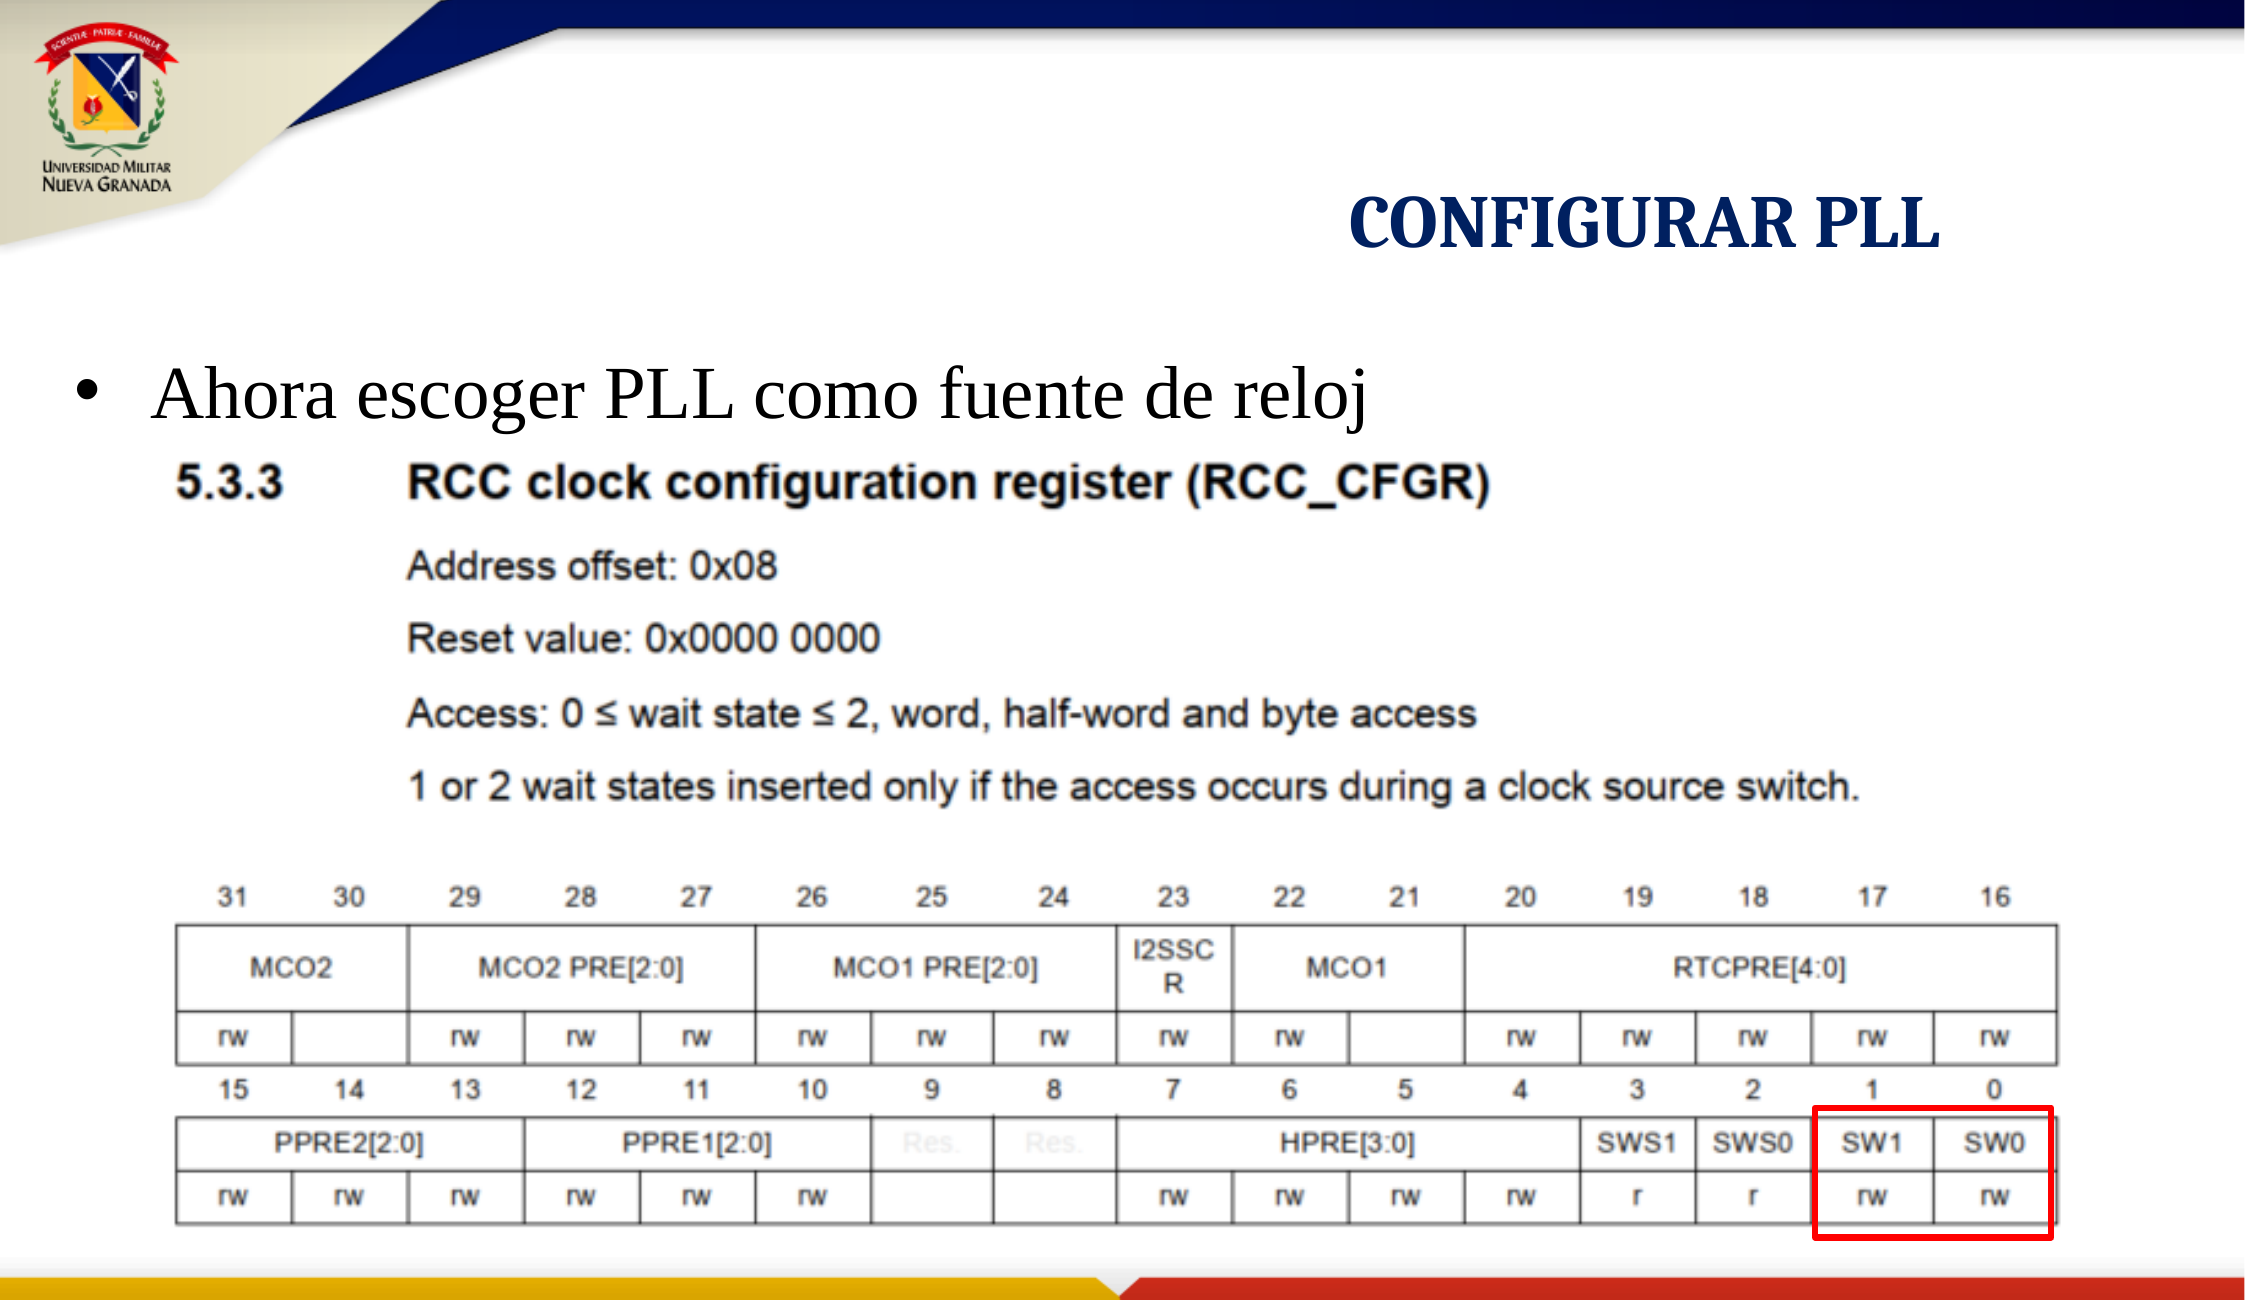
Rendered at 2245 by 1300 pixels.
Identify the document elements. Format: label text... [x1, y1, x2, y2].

picture [0, 0, 2245, 1300]
text_box CONFIGURAR PLL [1334, 165, 1977, 271]
text_box Ahora escoger PLL como fuente de reloj [59, 336, 2185, 686]
